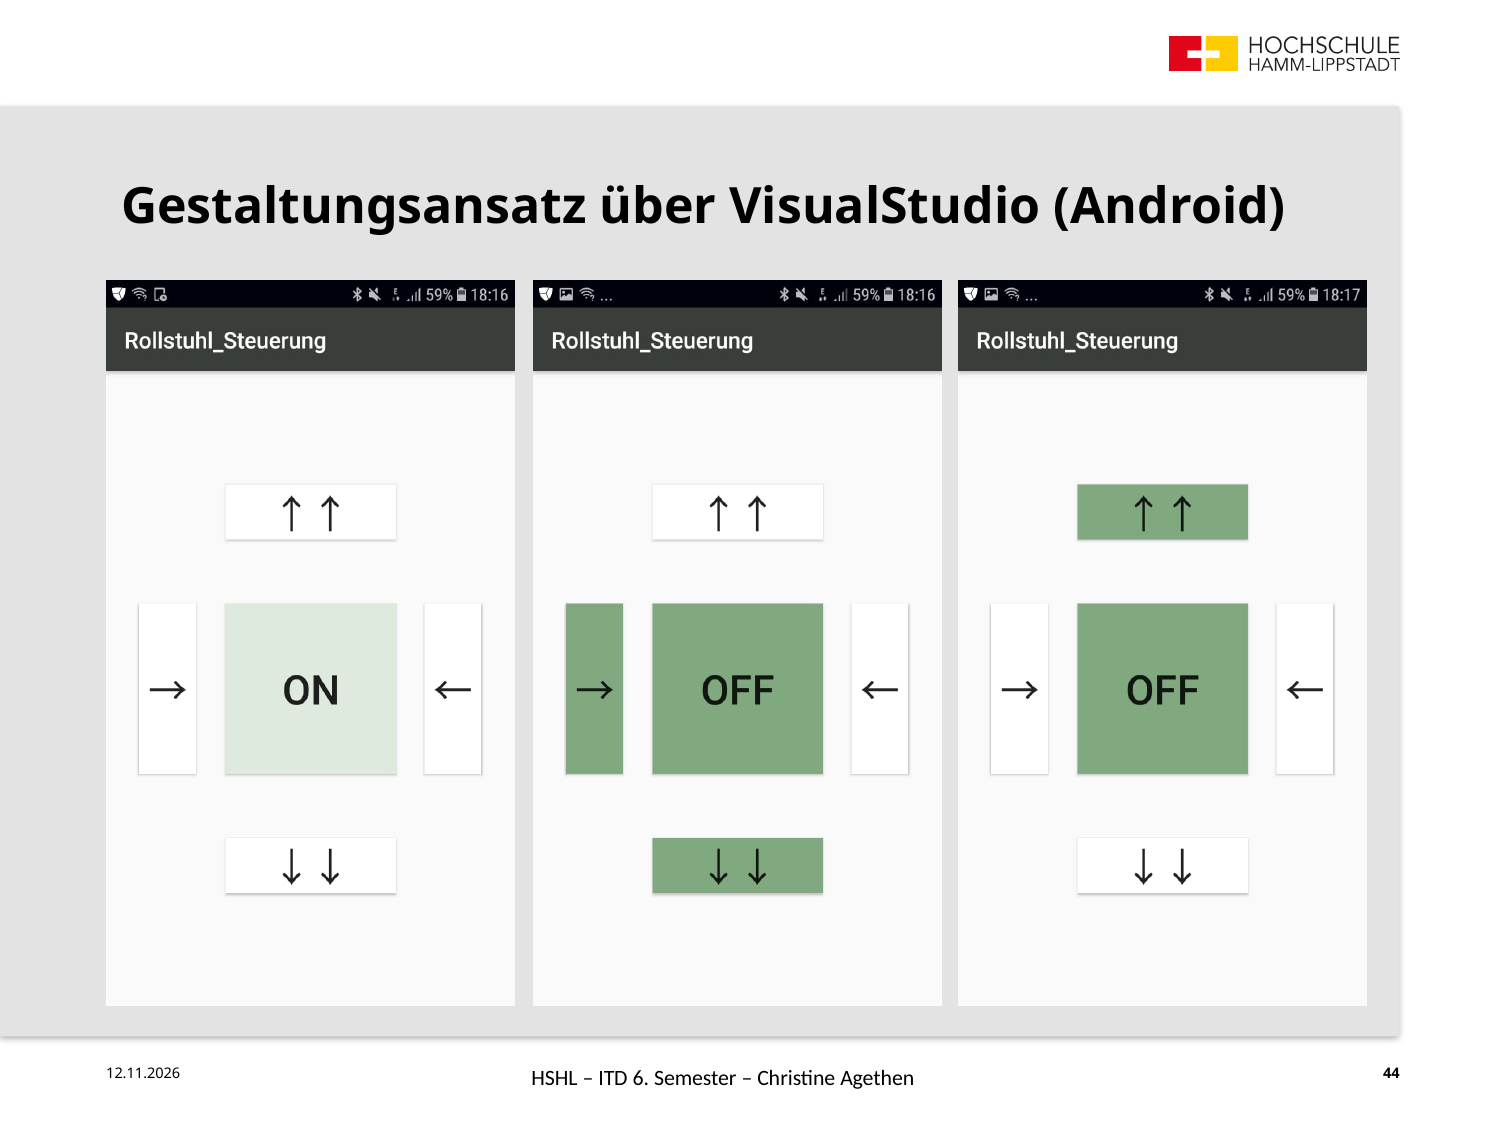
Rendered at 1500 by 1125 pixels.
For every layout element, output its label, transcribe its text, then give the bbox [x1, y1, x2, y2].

slide_number 44 [1049, 1065, 1400, 1084]
text_box HSHL – ITD 6. Semester – Christine Agethen [516, 1055, 930, 1097]
picture [533, 280, 942, 1006]
picture [958, 280, 1367, 1006]
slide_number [106, 1065, 457, 1084]
text_box Gestaltungsansatz über VisualStudio (Android) [106, 125, 1340, 281]
picture [1169, 36, 1400, 71]
picture [105, 280, 515, 1006]
